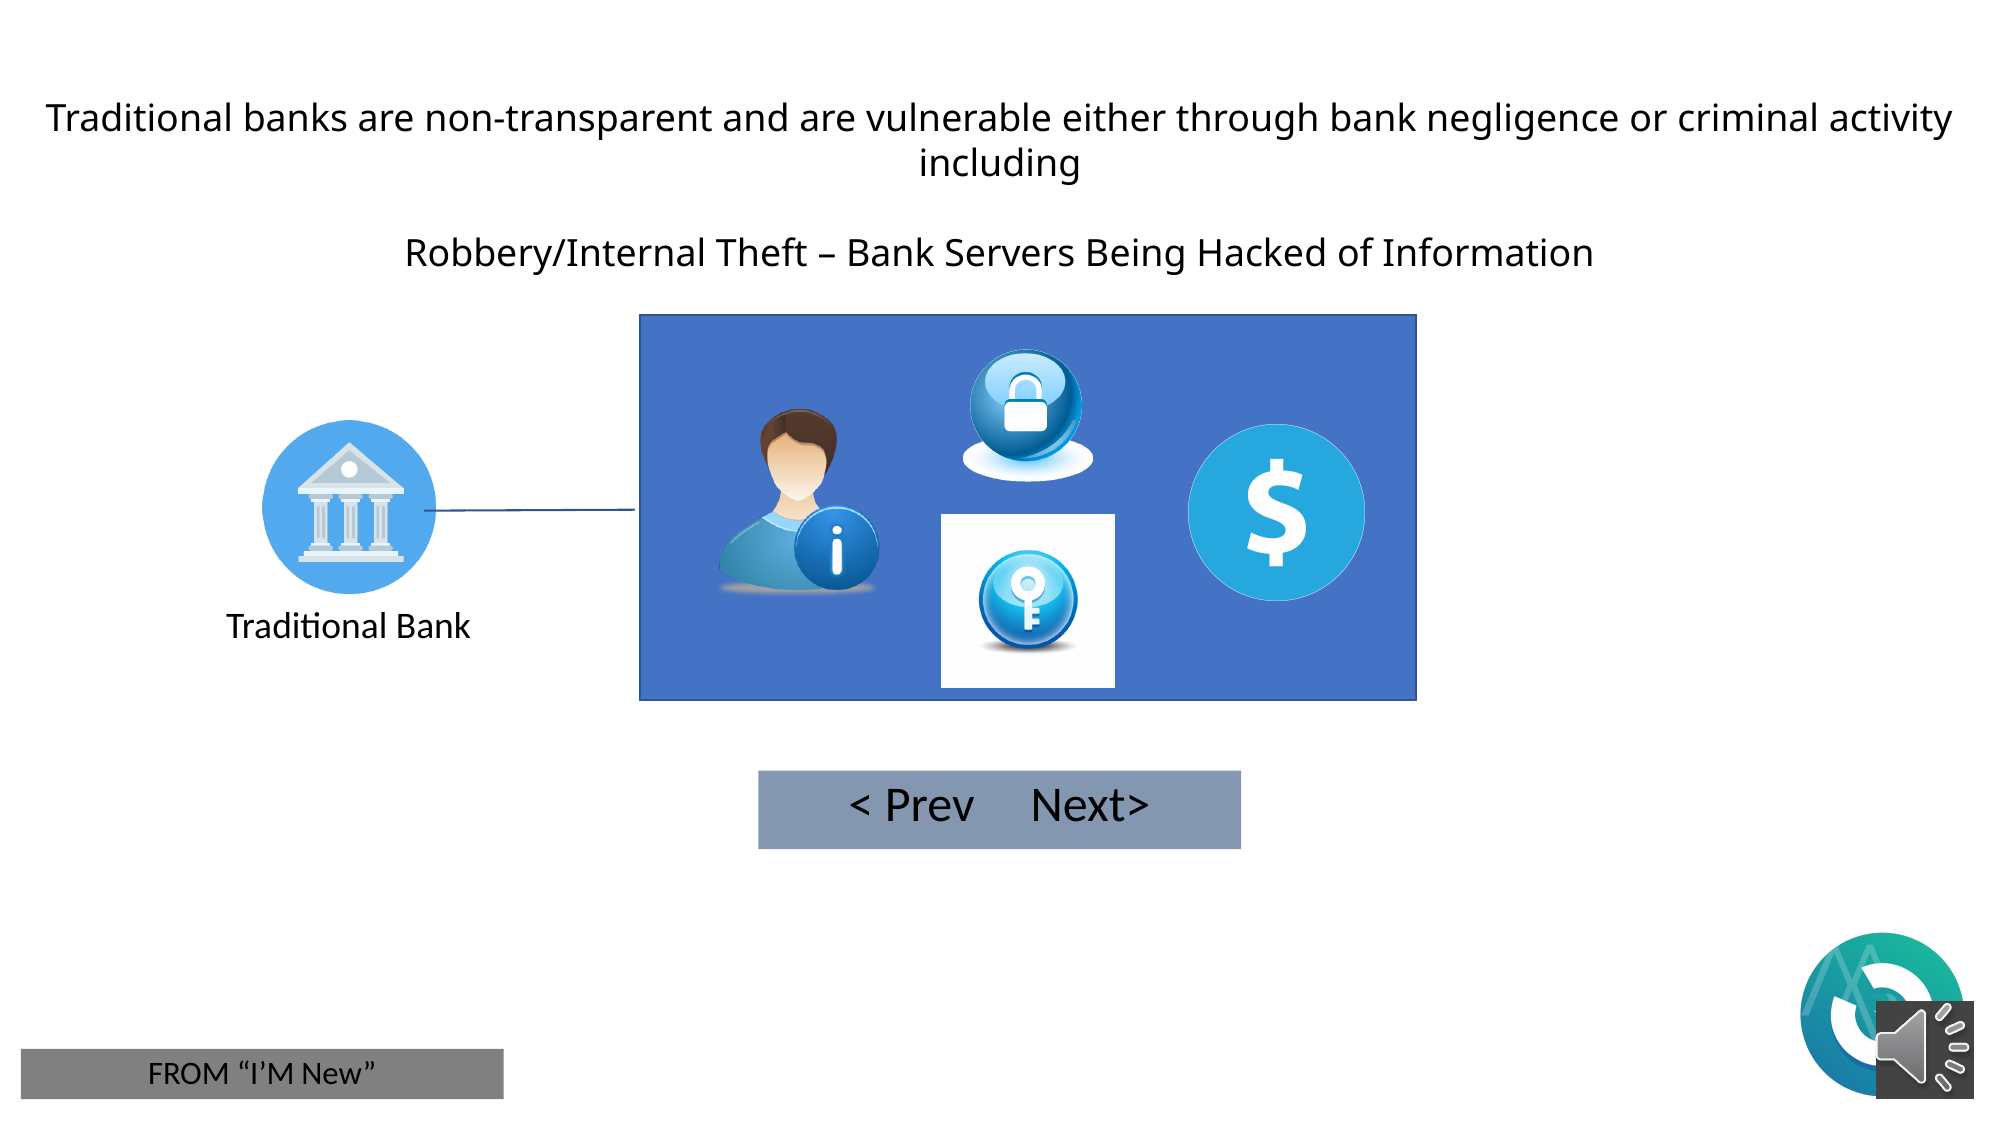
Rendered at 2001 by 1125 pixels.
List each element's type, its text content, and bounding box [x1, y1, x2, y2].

picture [262, 420, 436, 594]
text_box FROM “I’M New” [20, 1048, 504, 1100]
text_box Traditional banks are non-transparent and are vulnerable either through bank negligence or criminal activity including Robbery/Internal Theft – Bank Servers Being Hacked of Information [0, 86, 2000, 282]
text_box [435, 508, 635, 512]
picture [702, 407, 894, 599]
text_box [639, 314, 1417, 701]
text_box Traditional Bank [159, 593, 538, 654]
picture [1797, 929, 1975, 1100]
text_box < Prev Next> [758, 770, 1242, 850]
picture [951, 339, 1105, 490]
picture [1188, 424, 1365, 601]
picture [941, 514, 1115, 688]
